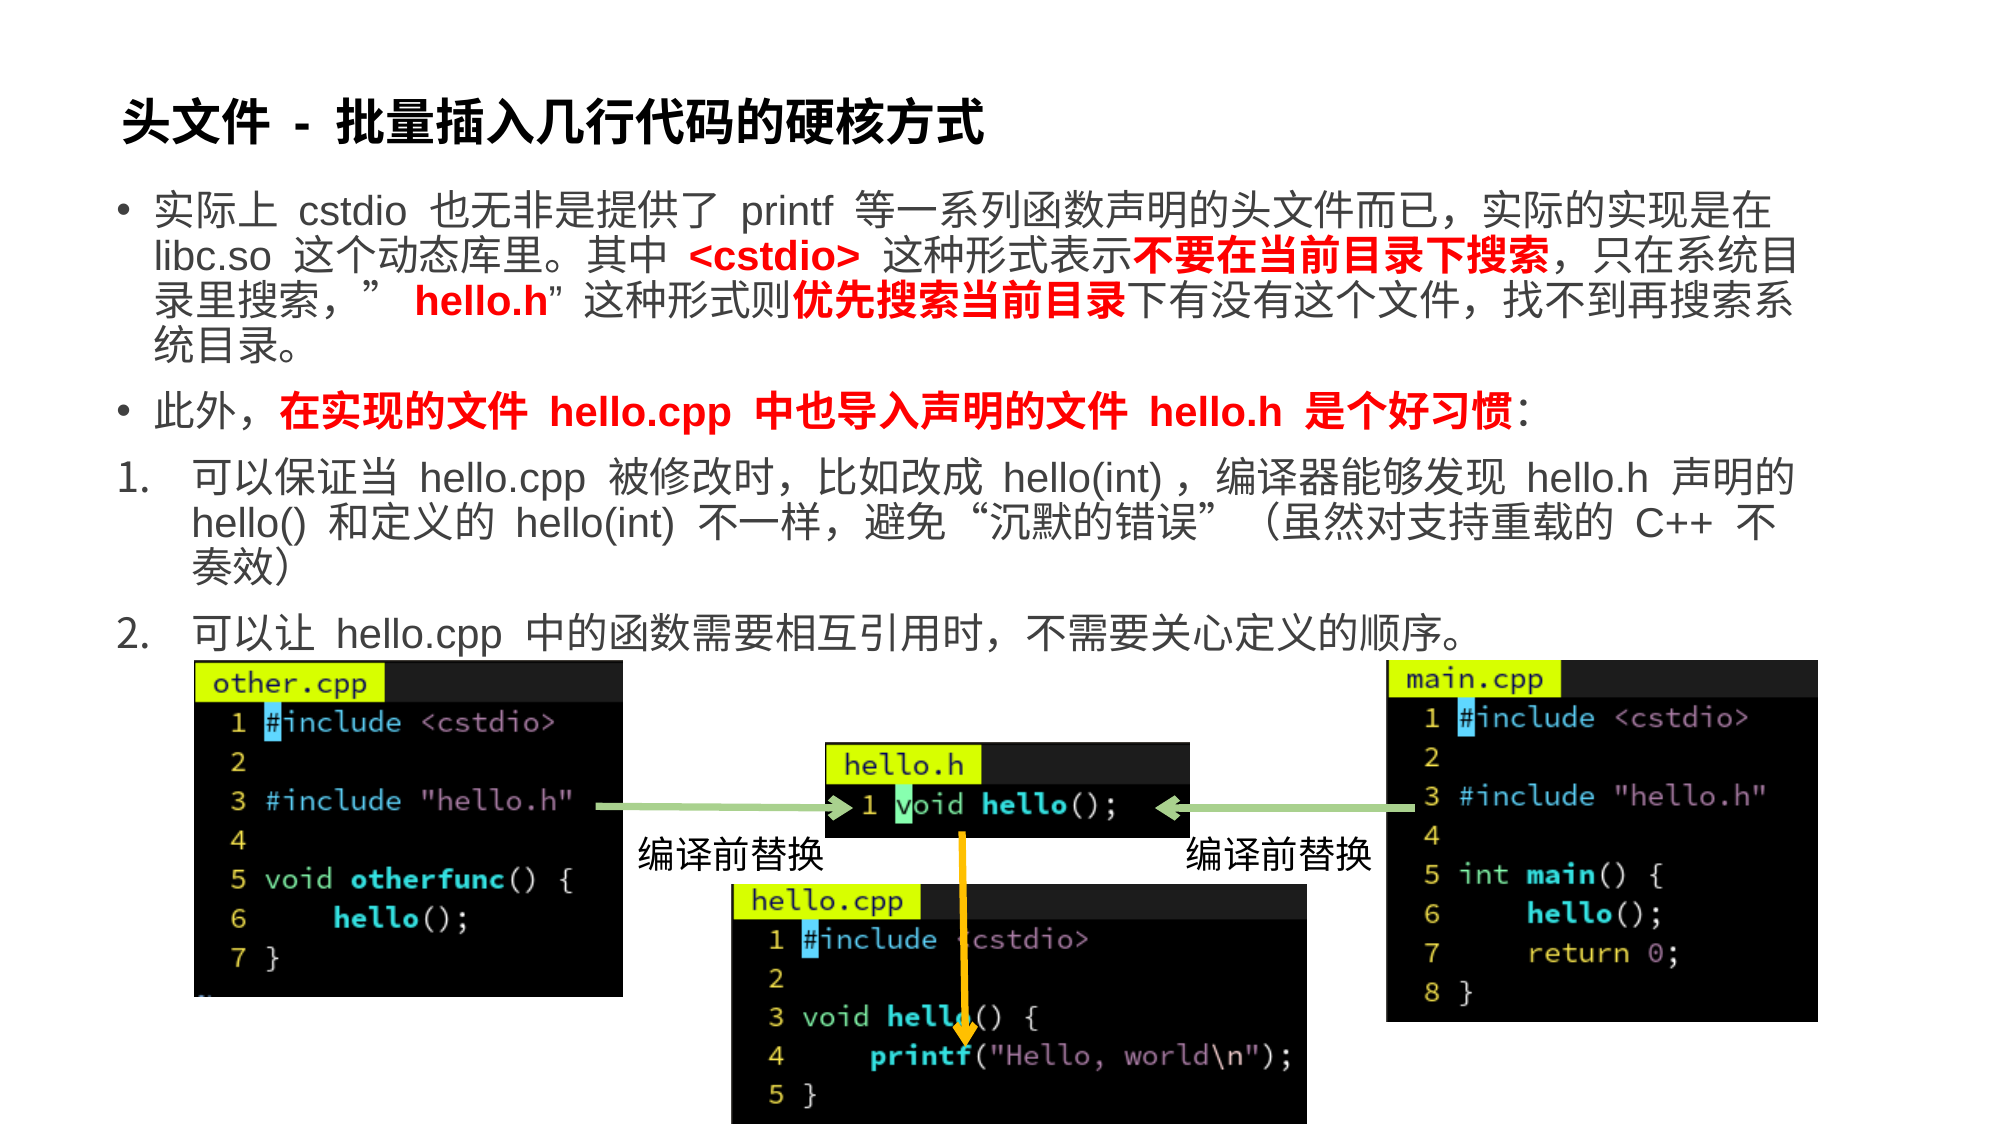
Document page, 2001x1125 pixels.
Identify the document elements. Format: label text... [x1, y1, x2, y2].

text_box 编译前替换 [623, 824, 867, 884]
picture [825, 742, 1190, 838]
picture [731, 884, 1307, 1124]
title 头文件 - 批量插入几行代码的硬核方式 [106, 15, 1832, 234]
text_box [961, 831, 966, 1047]
text_box 编译前替换 [1171, 824, 1386, 884]
picture [194, 660, 623, 997]
list 实际上 cstdio 也无非是提供了 printf 等一系列函数声明的头文件而已，实际的实现是在 libc.so 这个动态库里。其中 <cstdio> 这种形式表示不要在当前目录下搜索，只在系统目录里搜索，”hello.h” 这种形式则优先搜索当前目录下有没有这个文件，找不到再搜索系统目录。 此外，在实现的文件 hello.cpp 中也导入声明的文件 hello.h 是个好习惯： 可以保证当 hello.cpp 被修改时，比如改成 hello(int)，编译器能够发现 hello.h 声明的 hello() 和定义的 hello(int) 不一样，避免“沉默的错误”（虽然对支持重载的 C++ 不奏效） 可以让 hello.cpp 中的函数需要相互引用时，不需要关心定义的顺序。 [101, 182, 1827, 896]
picture [1386, 660, 1818, 1022]
